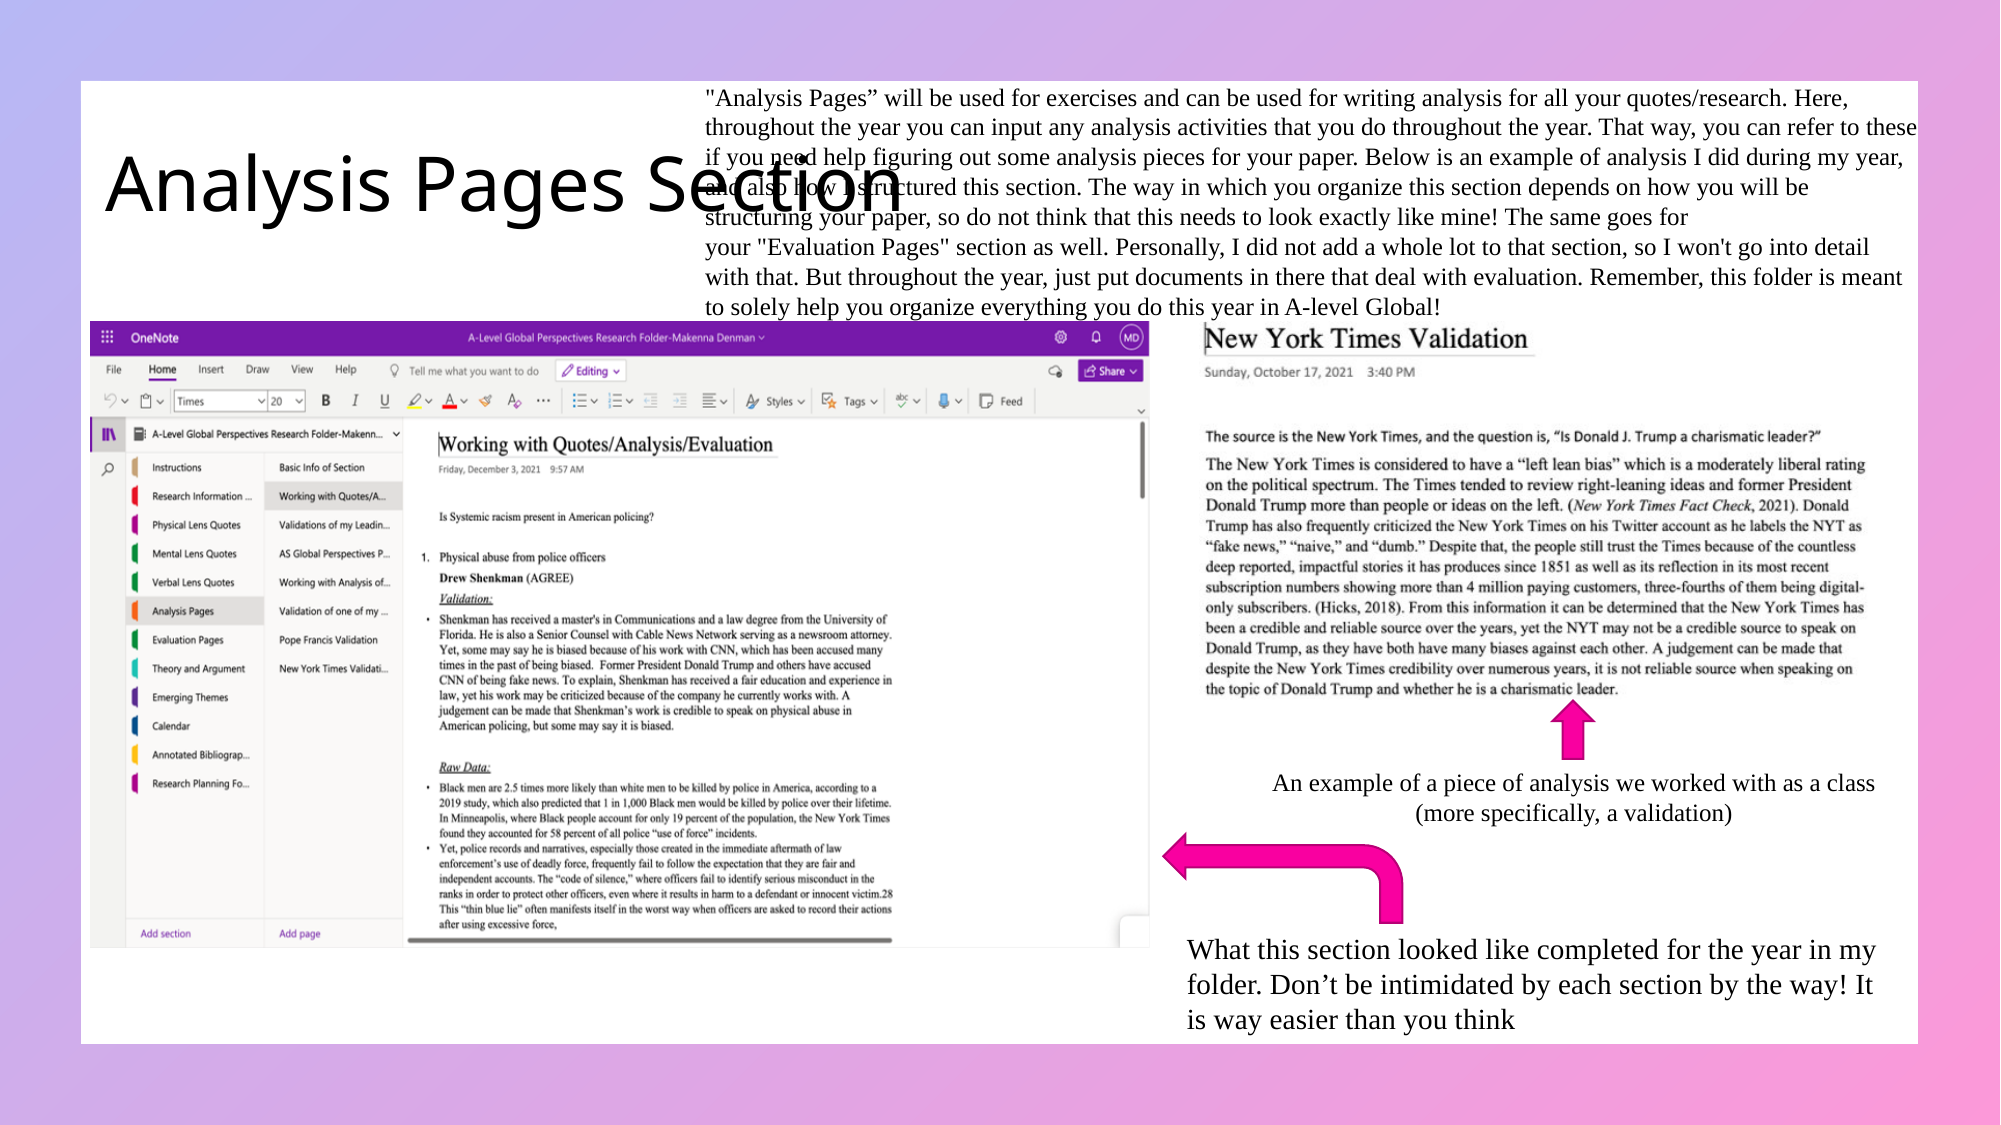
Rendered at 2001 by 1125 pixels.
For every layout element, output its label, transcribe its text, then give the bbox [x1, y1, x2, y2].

picture [90, 321, 1153, 949]
text_box [1549, 700, 1597, 759]
picture [1199, 321, 1871, 700]
text_box What this section looked like completed for the year in my folder. Don’t be intimidated by each section by the way! It is way easier than you think [1171, 922, 1934, 1043]
title Analysis Pages Section [90, 104, 690, 269]
text_box [1161, 831, 1404, 922]
text_box An example of a piece of analysis we worked with as a class (more specifically, a validation) [1197, 759, 1951, 834]
text_box "Analysis Pages” will be used for exercises and can be used for writing analysis for all your quotes/research. Here, throughout the year you can input any analysis activities that you do throughout the year. That way, you can refer to these if you need help figuring out some analysis pieces for your paper. Below is an example of analysis I did during my year, and also how I structured this section. The way in which you organize this section depends on how you will be structuring your paper, so do not think that this needs to look exactly like mine! The same goes for your "Evaluation Pages" section as well. Personally, I did not add a whole lot to that section, so I won't go into detail with that. But throughout the year, just put documents in there that deal with evaluation. Remember, this folder is meant to solely help you organize everything you do this year in A-level Global! [690, 73, 1934, 328]
